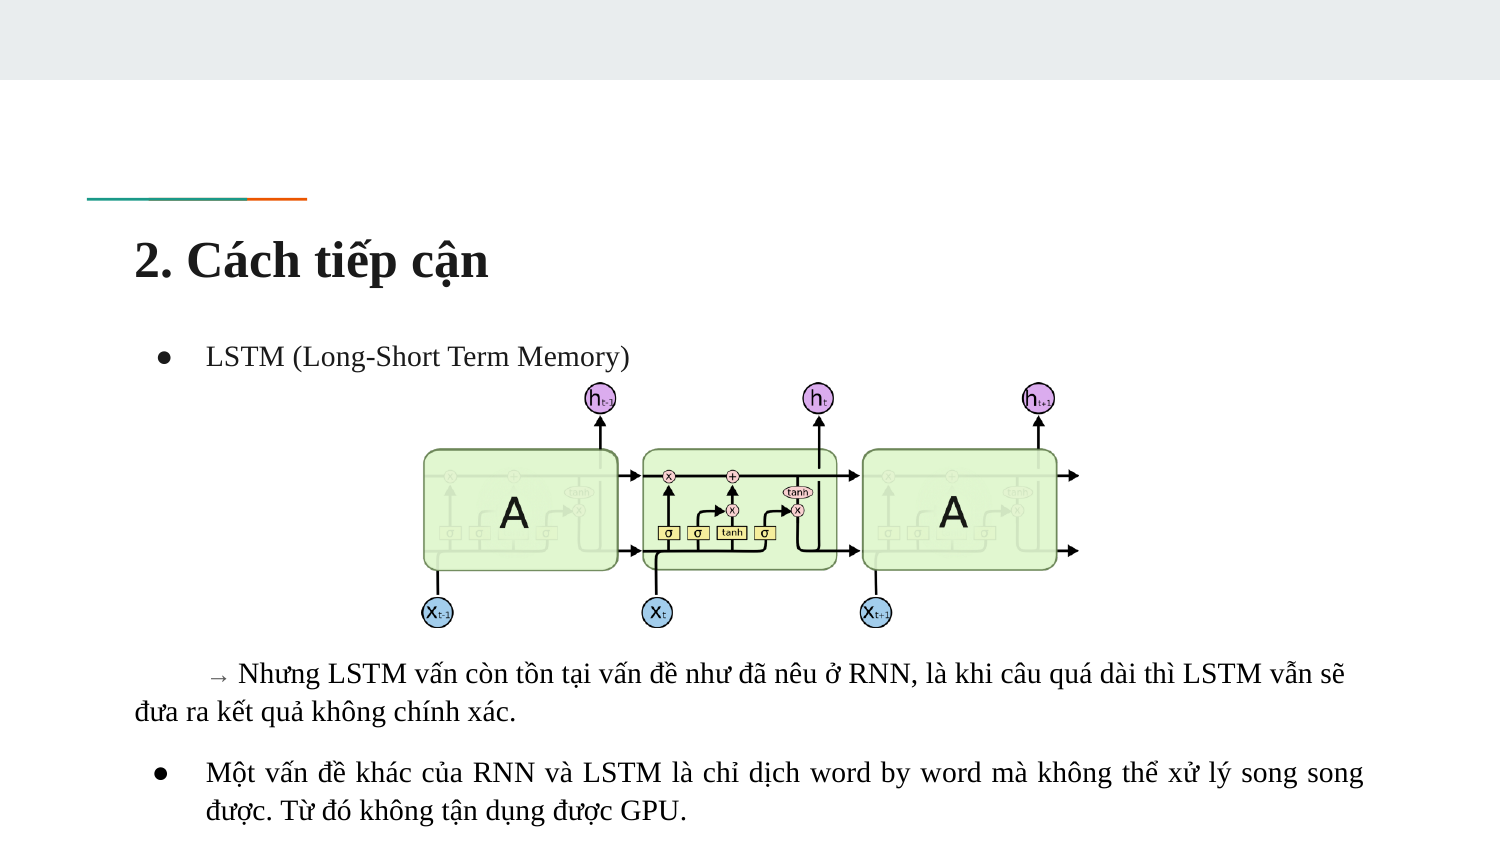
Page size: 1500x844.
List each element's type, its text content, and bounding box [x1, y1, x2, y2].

title 2. Cách tiếp cận [119, 216, 1381, 305]
picture [421, 382, 1079, 628]
list LSTM (Long-Short Term Memory) → Nhưng LSTM vấn còn tồn tại vấn đề như đã nêu ở RNN, là khi câu quá dài thì LSTM vẫn sẽ đưa ra kết quả không chính xác. Một vấn đề khác của RNN và LSTM là chỉ dịch word by word mà không thể xử lý song song được. Từ đó không tận dụng được GPU. [119, 319, 1381, 844]
